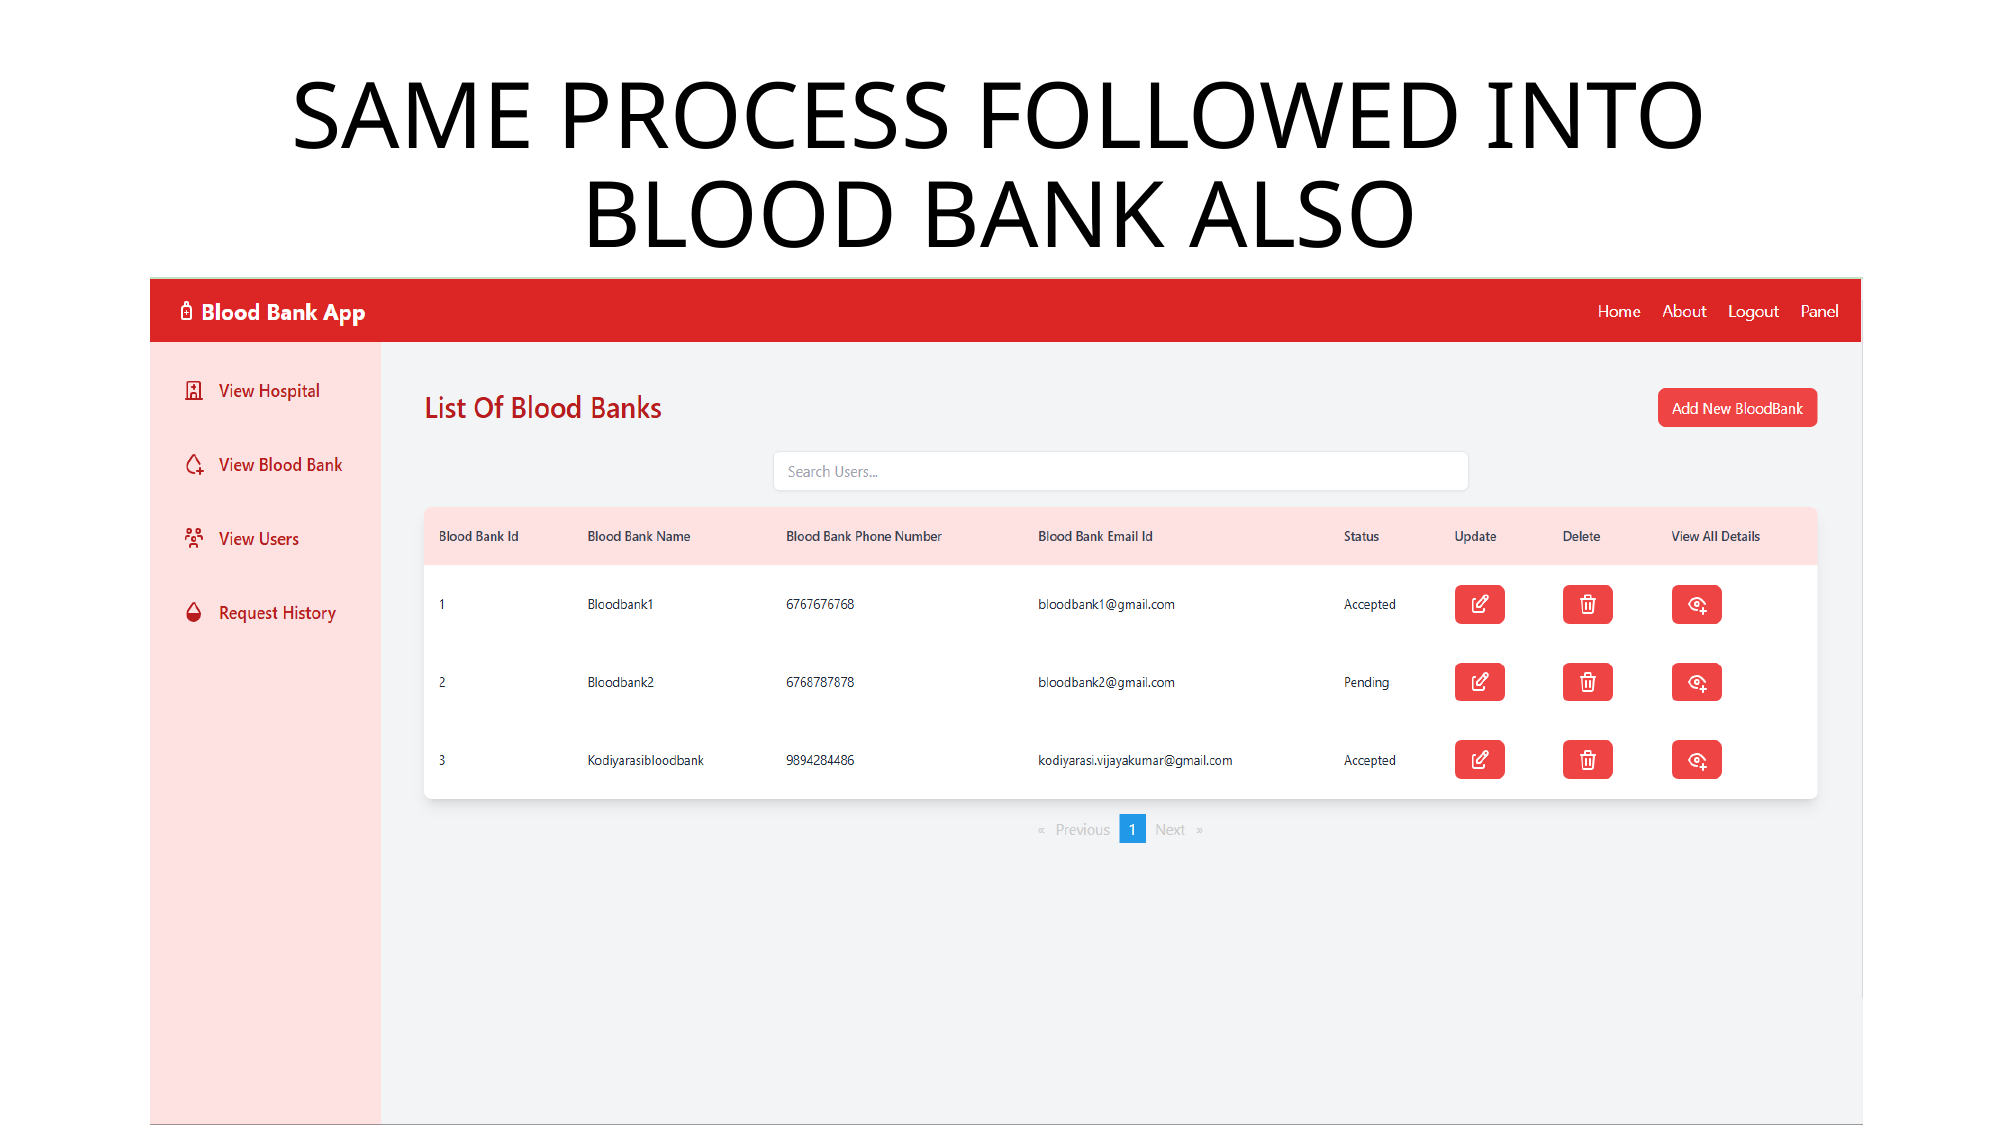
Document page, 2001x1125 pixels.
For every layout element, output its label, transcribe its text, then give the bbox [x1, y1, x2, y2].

title SAME PROCESS FOLLOWED INTO BLOOD BANK ALSO [137, 59, 1863, 278]
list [149, 277, 1863, 1125]
